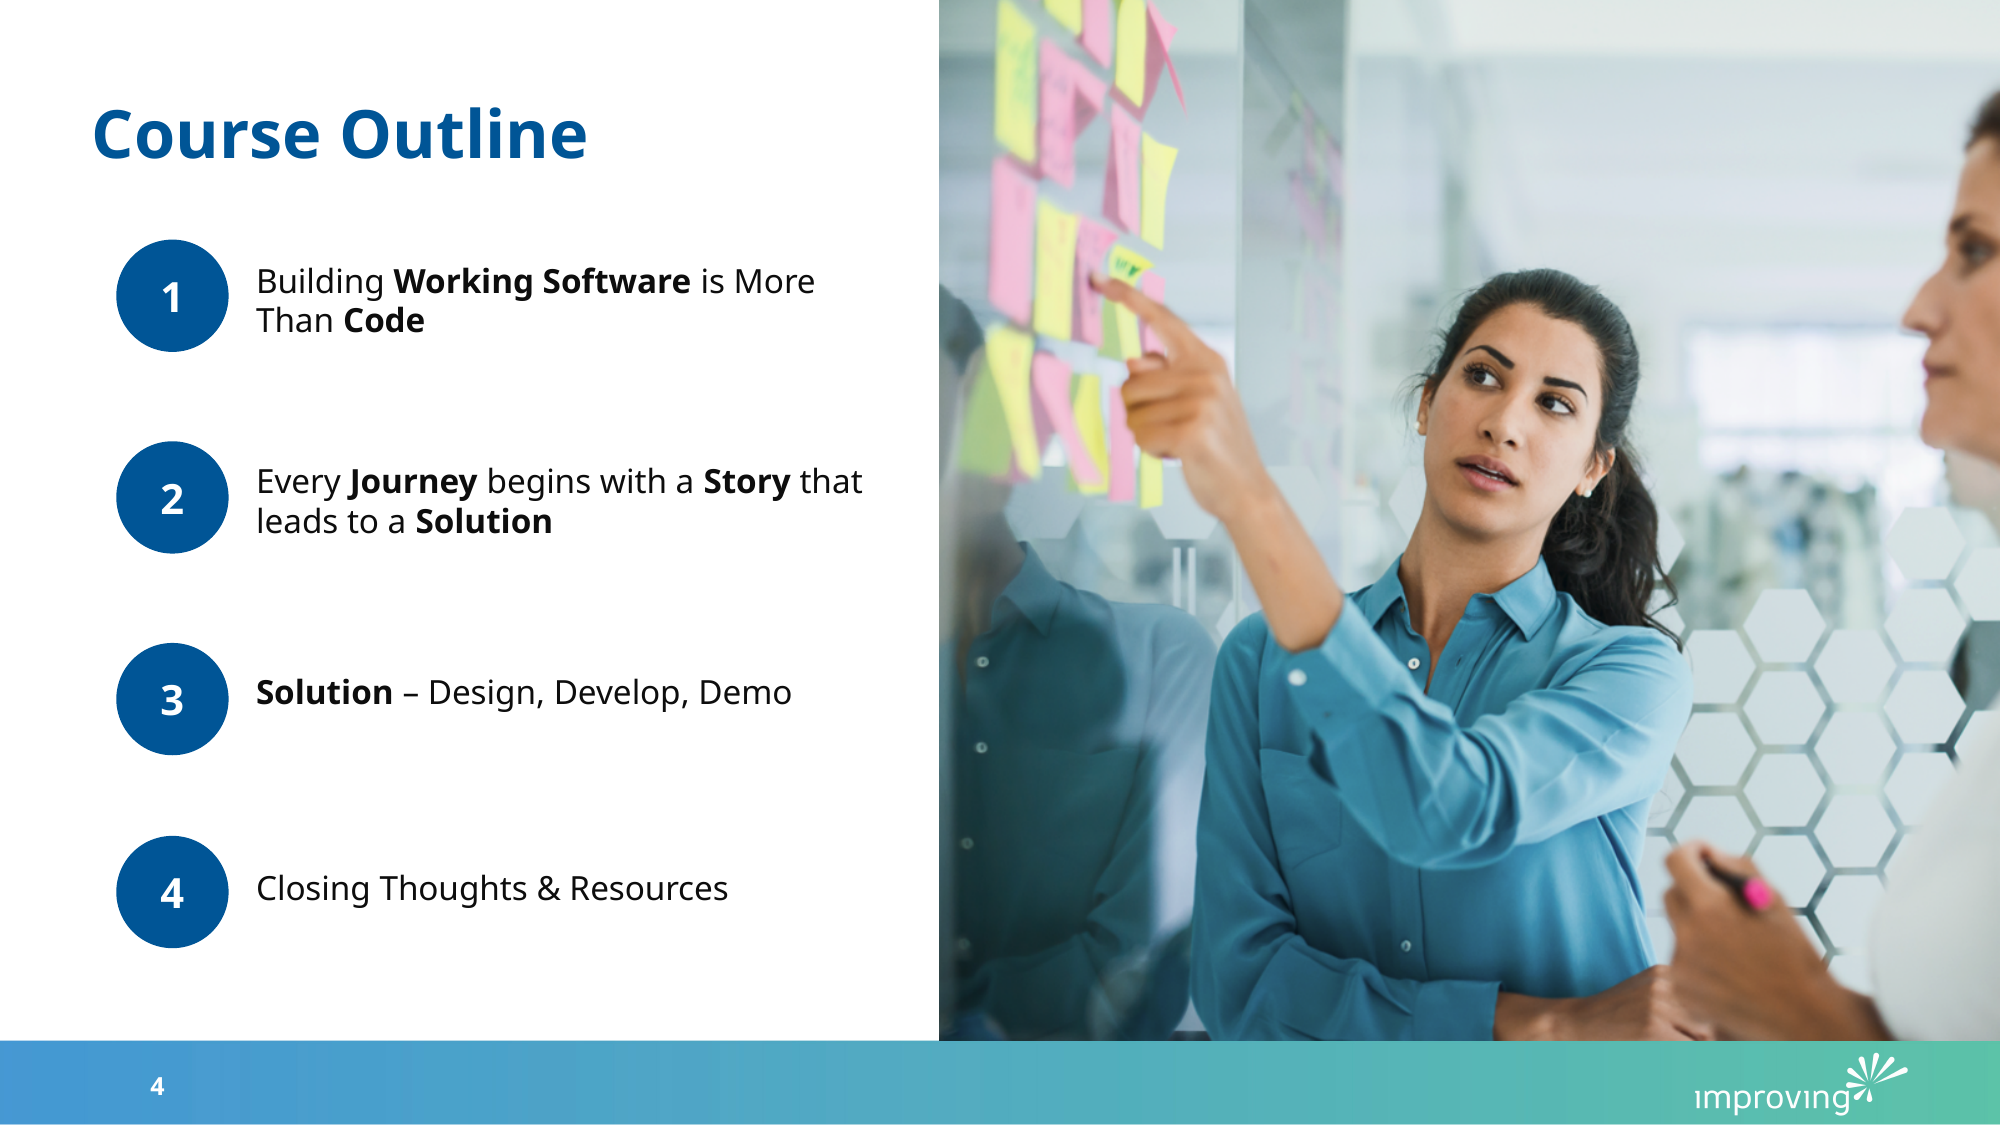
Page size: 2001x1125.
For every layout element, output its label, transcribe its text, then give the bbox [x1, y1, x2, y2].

text_box Closing Thoughts & Resources [241, 859, 900, 967]
picture [0, 0, 2000, 1125]
title Course Outline [76, 71, 939, 181]
text_box 3 [115, 641, 230, 757]
text_box 2 [115, 440, 230, 555]
text_box Every Journey begins with a Story that leads to a Solution [241, 452, 900, 560]
text_box 1 [115, 238, 230, 353]
text_box Solution – Design, Develop, Demo [241, 663, 900, 756]
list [939, 0, 2000, 1041]
text_box Building Working Software is More Than Code [241, 252, 900, 365]
text_box 4 [115, 834, 230, 950]
